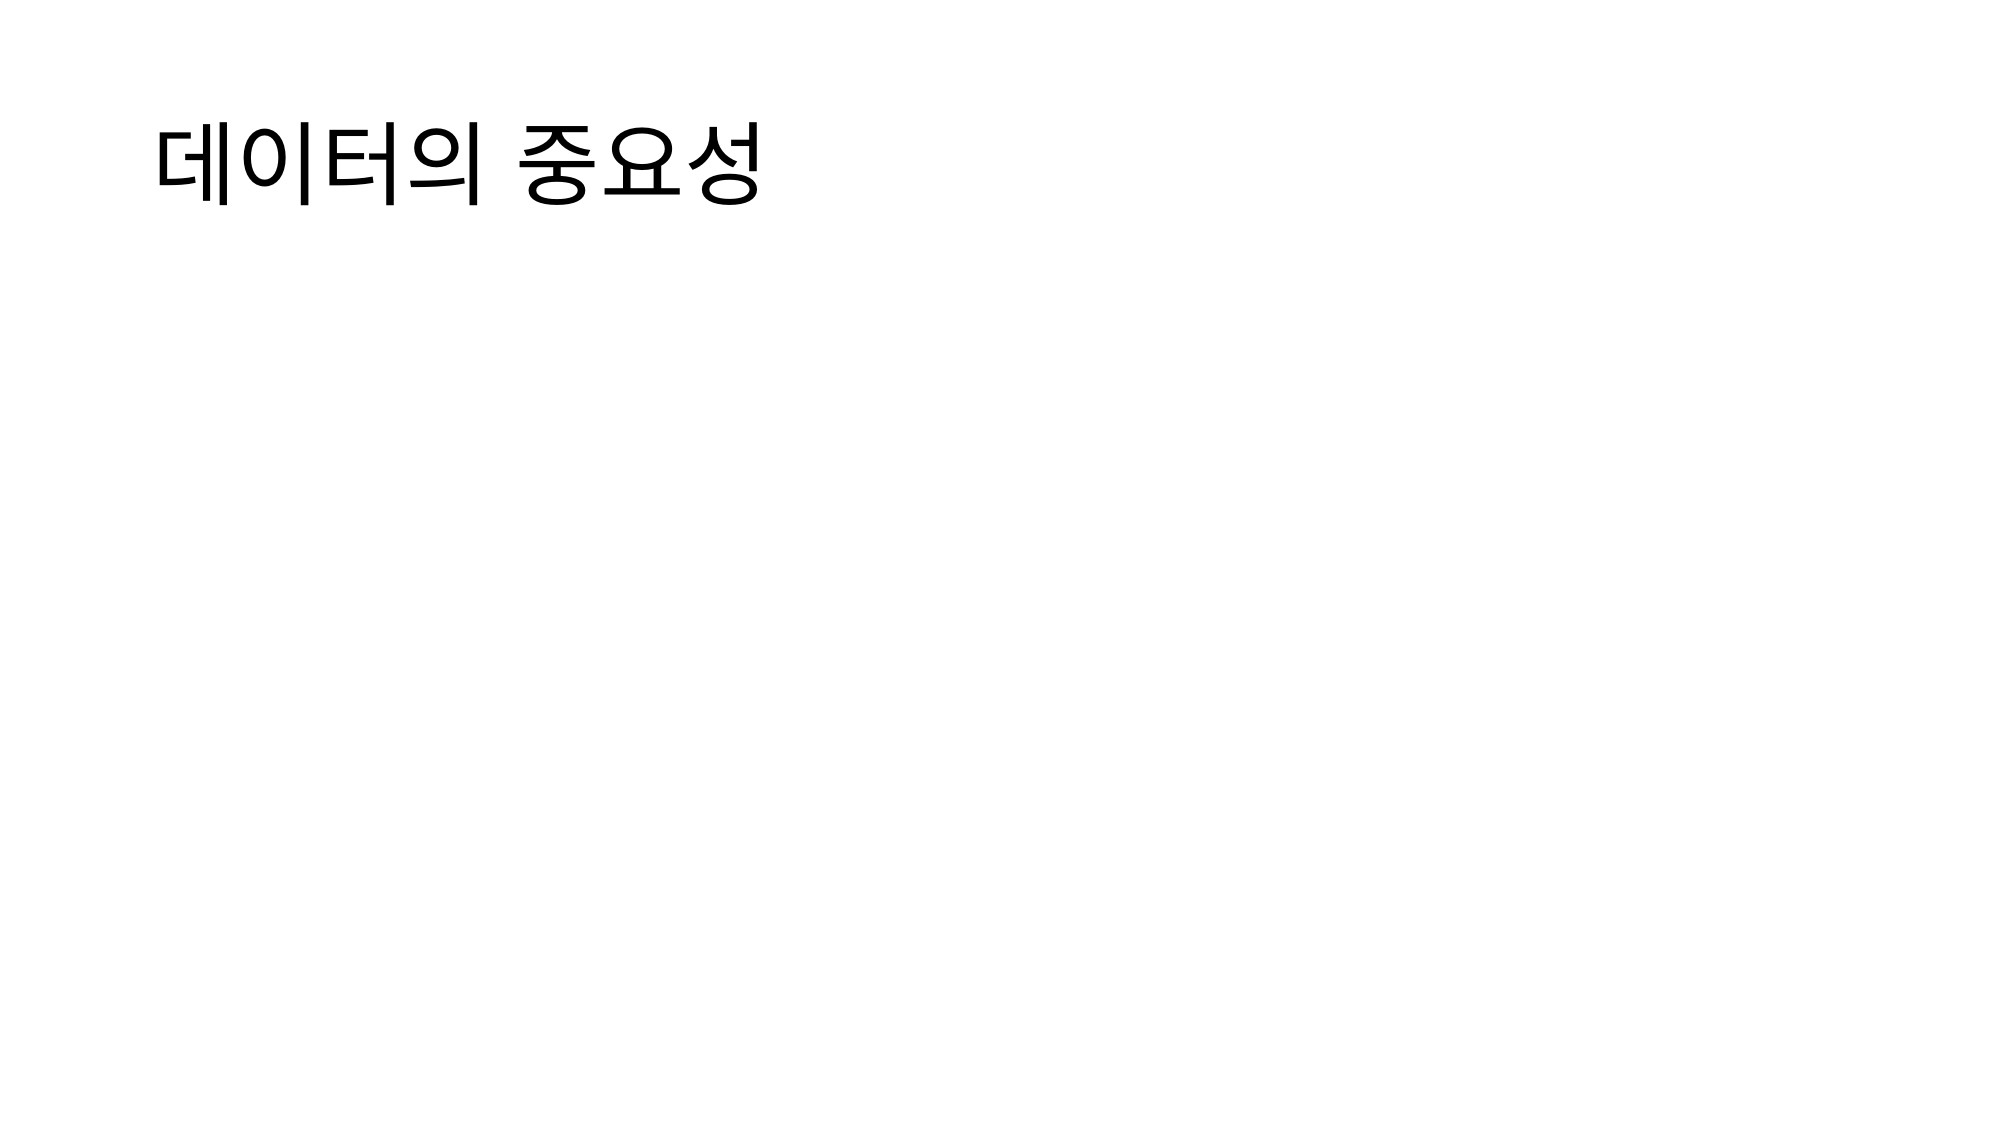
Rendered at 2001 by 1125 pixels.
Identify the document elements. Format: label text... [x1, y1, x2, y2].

title 데이터의 중요성 [137, 59, 1863, 278]
